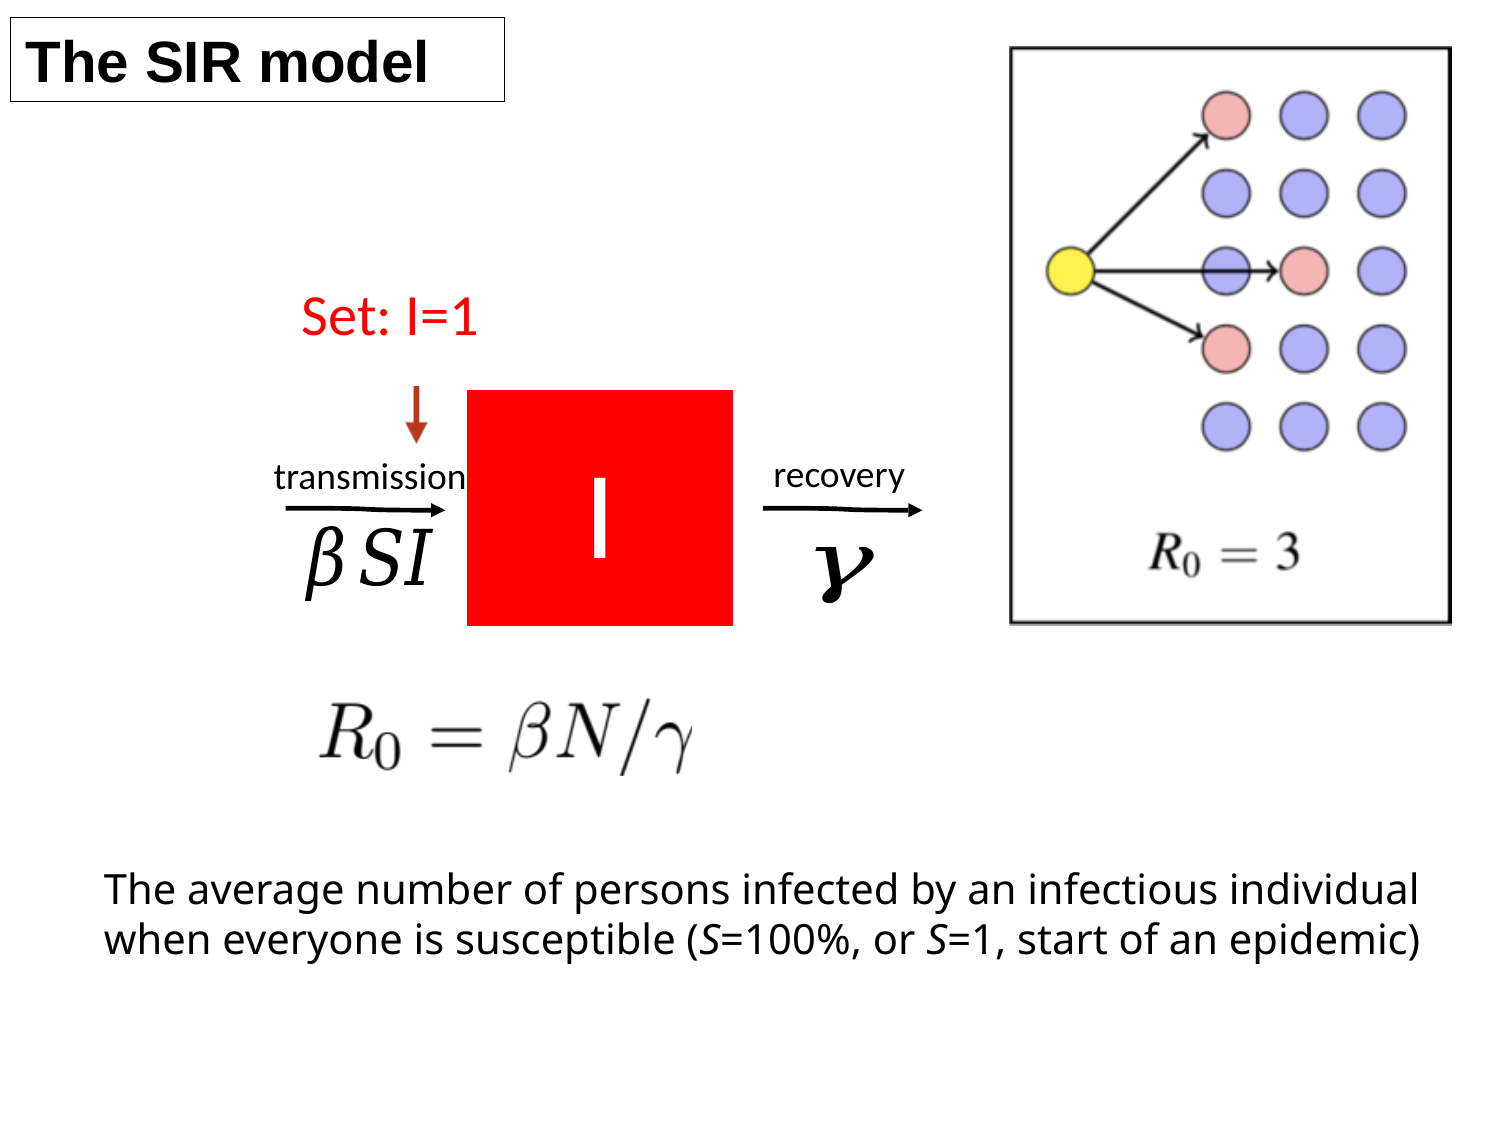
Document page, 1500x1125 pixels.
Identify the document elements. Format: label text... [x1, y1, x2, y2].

text_box transmission [258, 444, 482, 505]
picture [405, 385, 429, 445]
text_box Set: I=1 [286, 269, 494, 354]
text_box The average number of persons infected by an infectious individual when everyone is susceptible (S=100%, or S=1, start of an epidemic) [89, 855, 1437, 971]
text_box recovery [758, 442, 920, 503]
text_box I [467, 390, 733, 626]
text_box The SIR model [10, 17, 505, 102]
picture [1008, 46, 1452, 626]
picture [316, 698, 692, 776]
